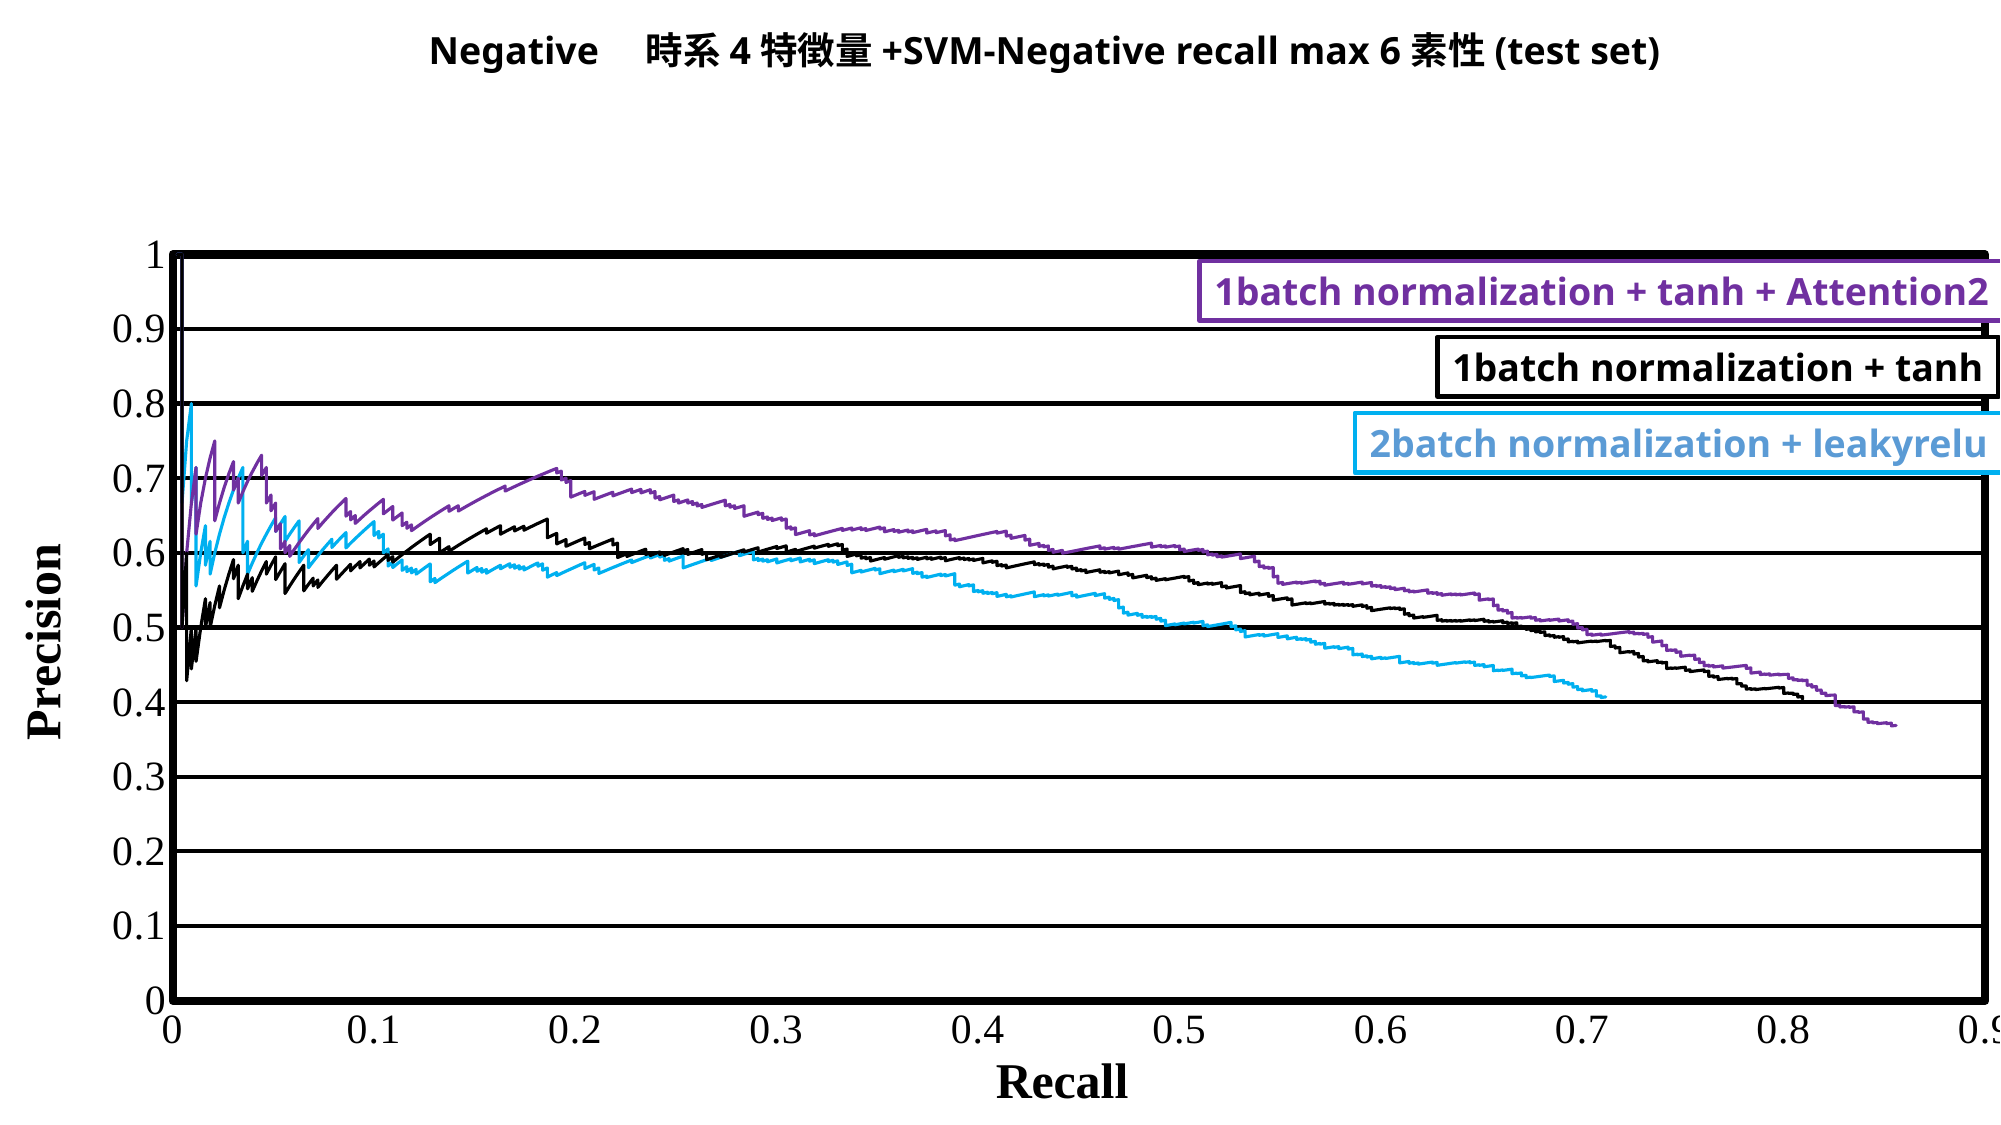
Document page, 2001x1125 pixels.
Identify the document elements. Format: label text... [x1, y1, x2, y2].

text_box Negative 時系4特徴量+SVM-Negative recall max 6素性(test set) [413, 19, 1676, 80]
chart [0, 222, 2000, 1125]
